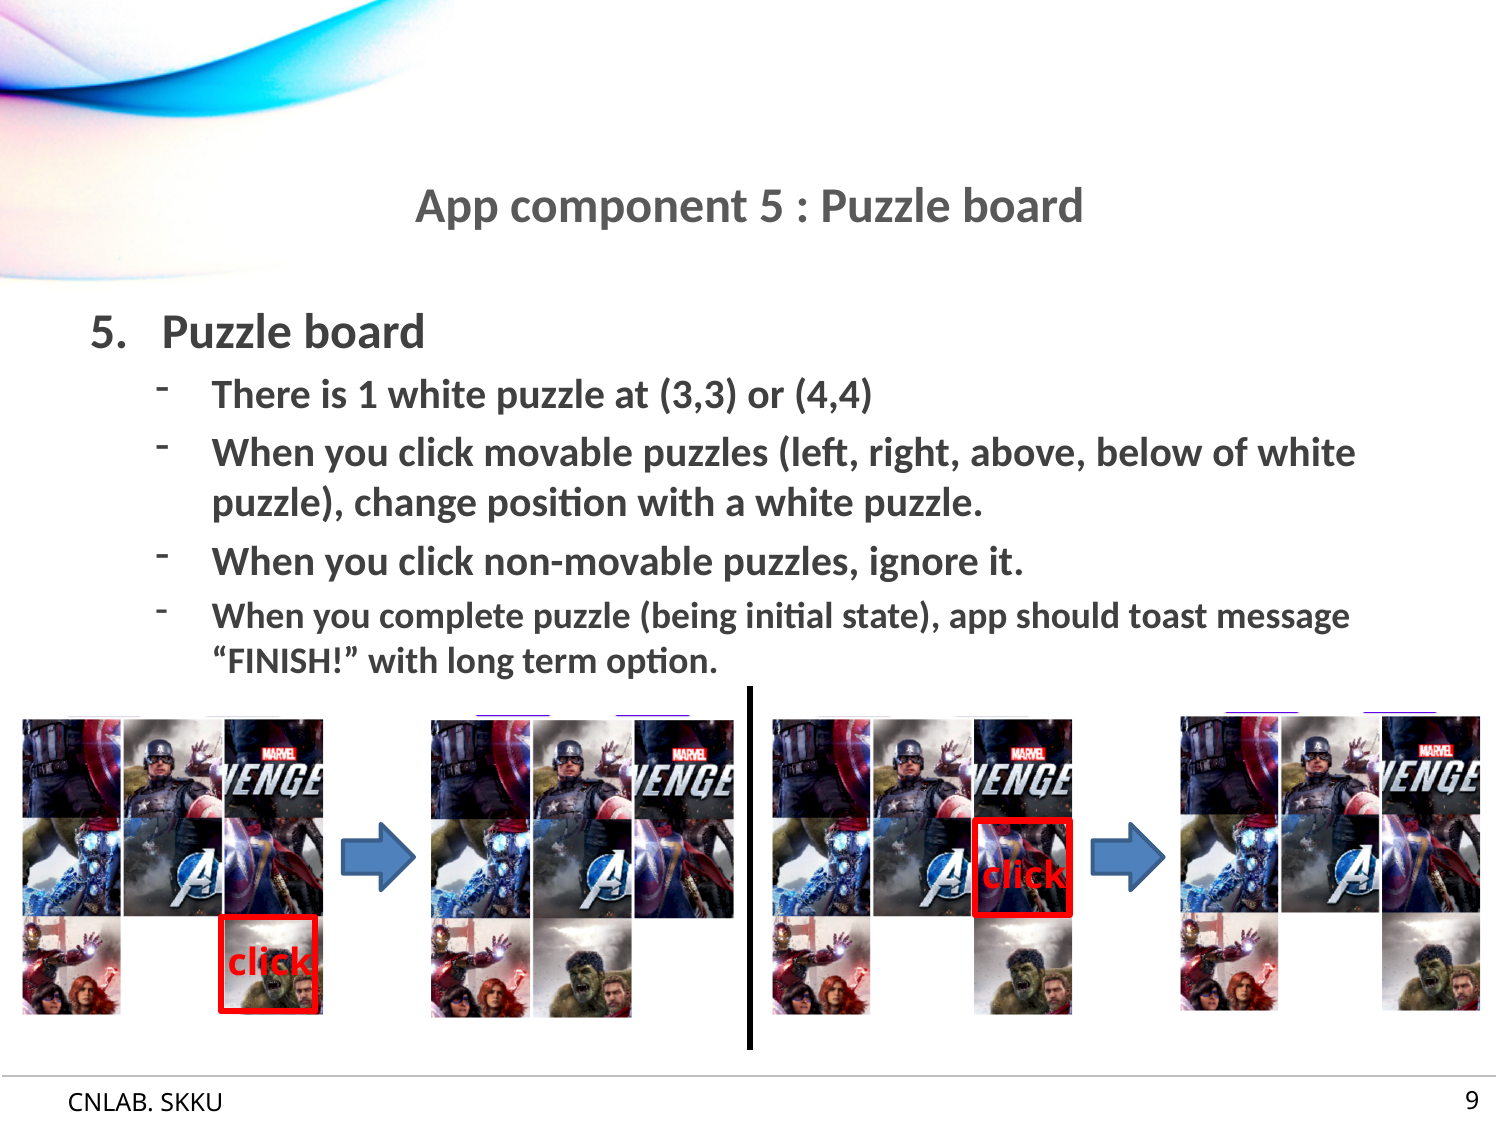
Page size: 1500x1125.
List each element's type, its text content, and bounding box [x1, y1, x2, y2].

picture [0, 0, 455, 388]
title App component 5 : Puzzle board [75, 160, 1425, 244]
list 5. Puzzle board There is 1 white puzzle at (3,3) or (4,4) When you click movable puzzles (left, right, above, below of white puzzle), change position with a white puzzle. When you click non-movable puzzles, ignore it. When you complete puzzle (being initial state), app should toast message “FINISH!” with long term option. [75, 290, 1376, 953]
picture [426, 715, 739, 1021]
text_box [1090, 822, 1166, 893]
text_box [340, 822, 417, 893]
picture [17, 715, 331, 1021]
picture [1175, 712, 1489, 1018]
slide_number 9 [1144, 1080, 1495, 1123]
picture [766, 715, 1080, 1021]
